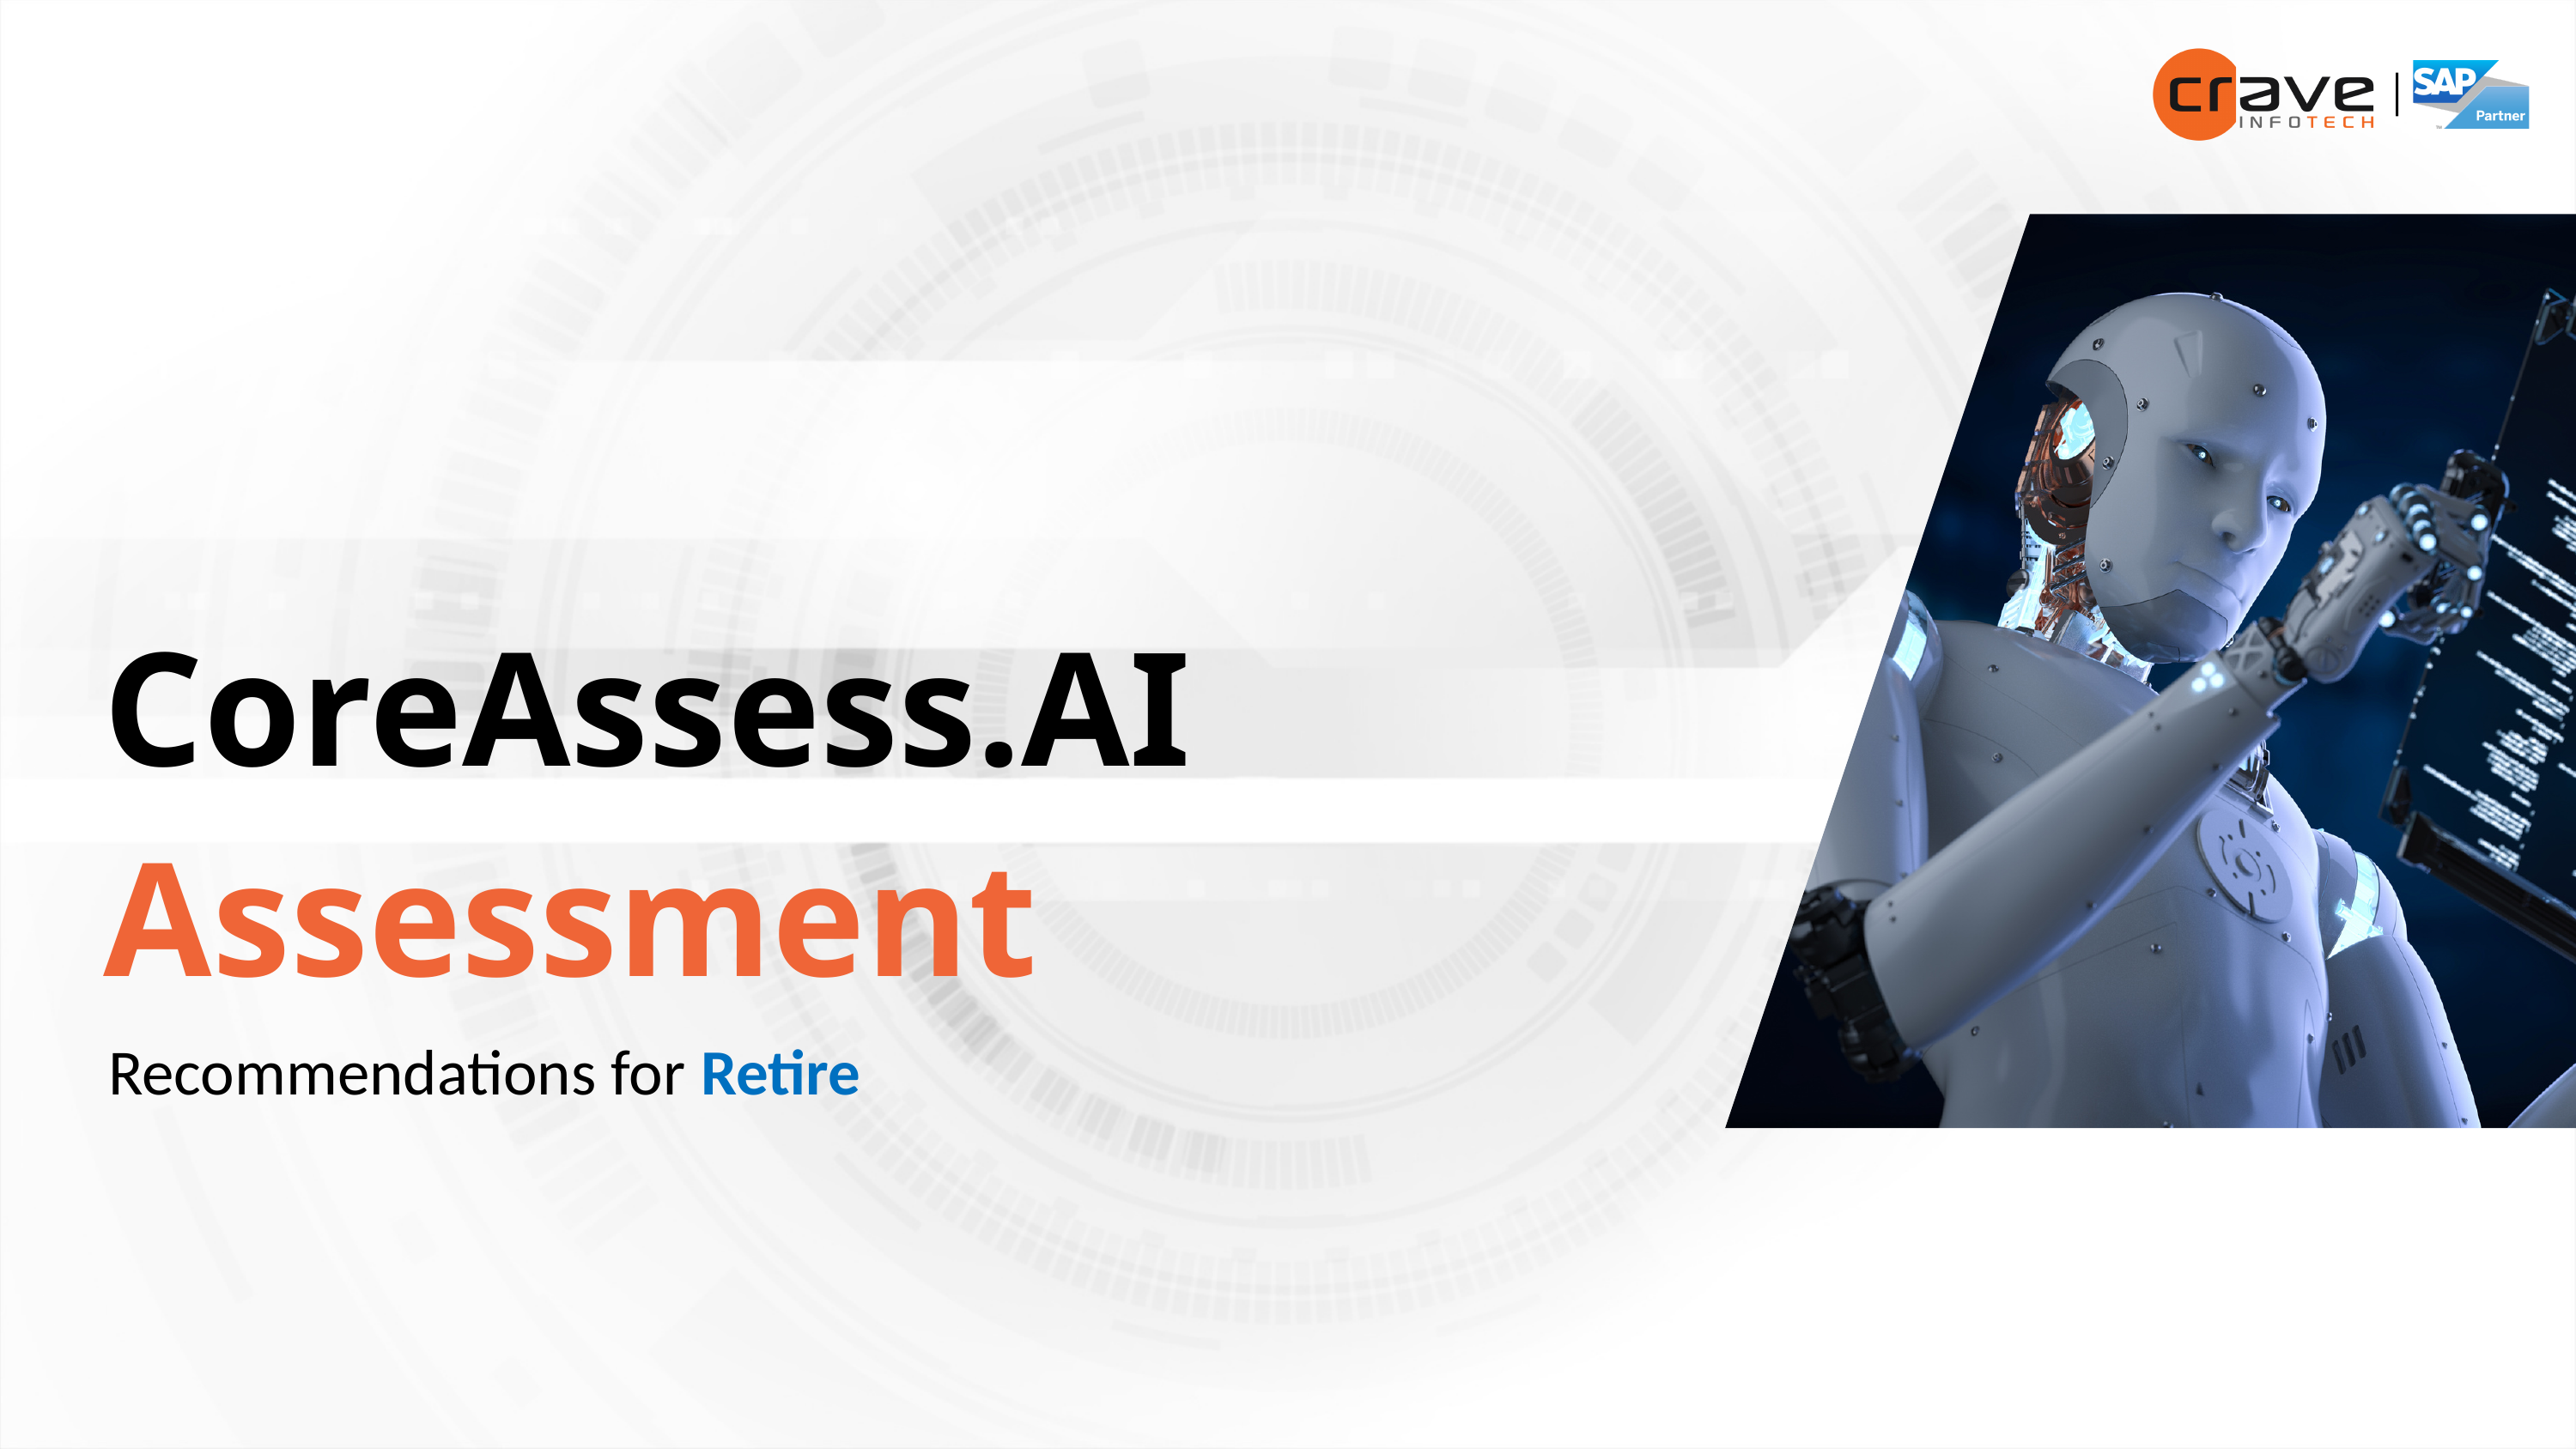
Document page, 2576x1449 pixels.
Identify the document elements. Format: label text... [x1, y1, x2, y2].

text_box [1724, 214, 2576, 1129]
text_box CoreAssess.AI Assessment [103, 608, 1720, 1008]
text_box Recommendations for Retire [95, 1024, 1443, 1191]
picture [0, 0, 2576, 1449]
